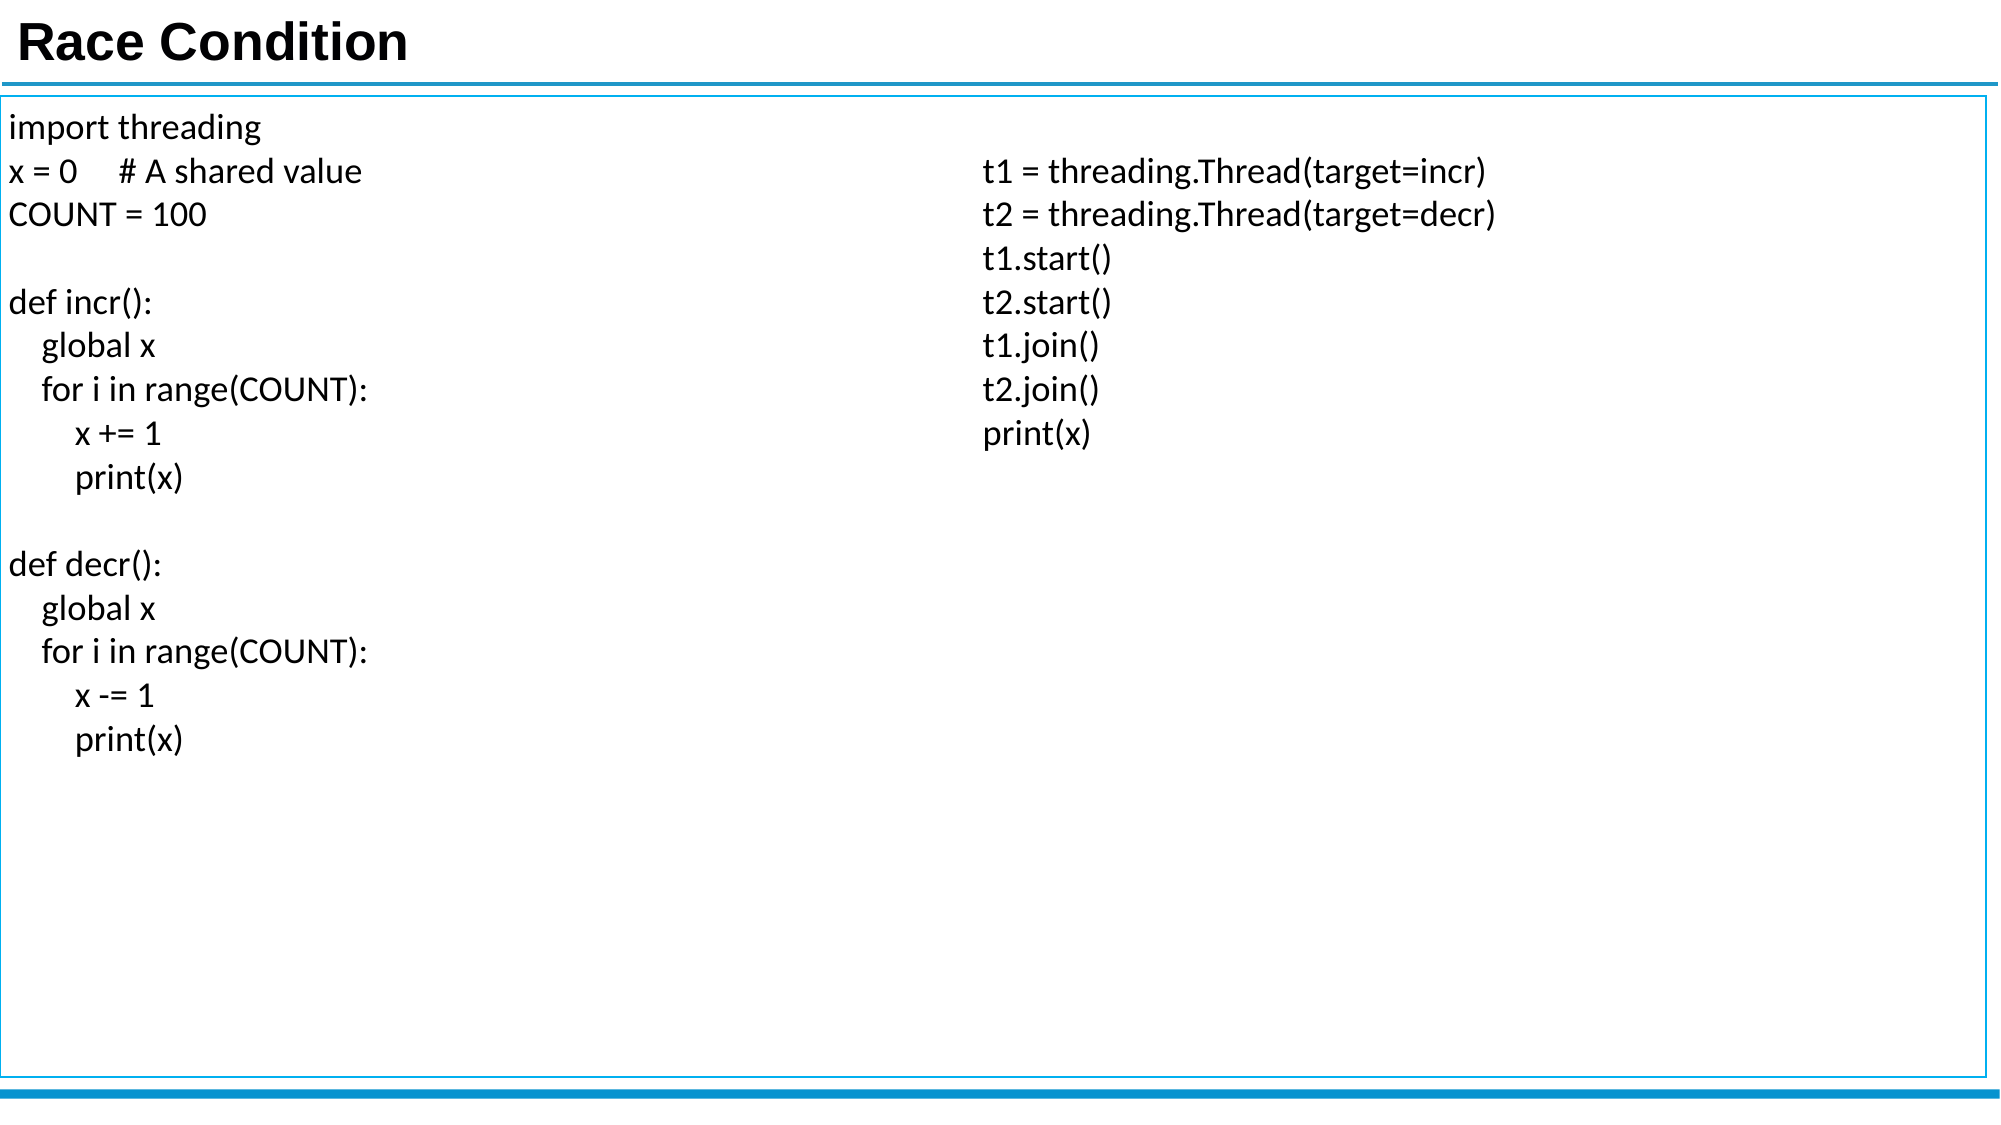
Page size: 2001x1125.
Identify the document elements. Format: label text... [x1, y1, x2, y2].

text_box Race Condition [14, 7, 1198, 72]
text_box [0, 1089, 2000, 1099]
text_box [0, 95, 1986, 1078]
